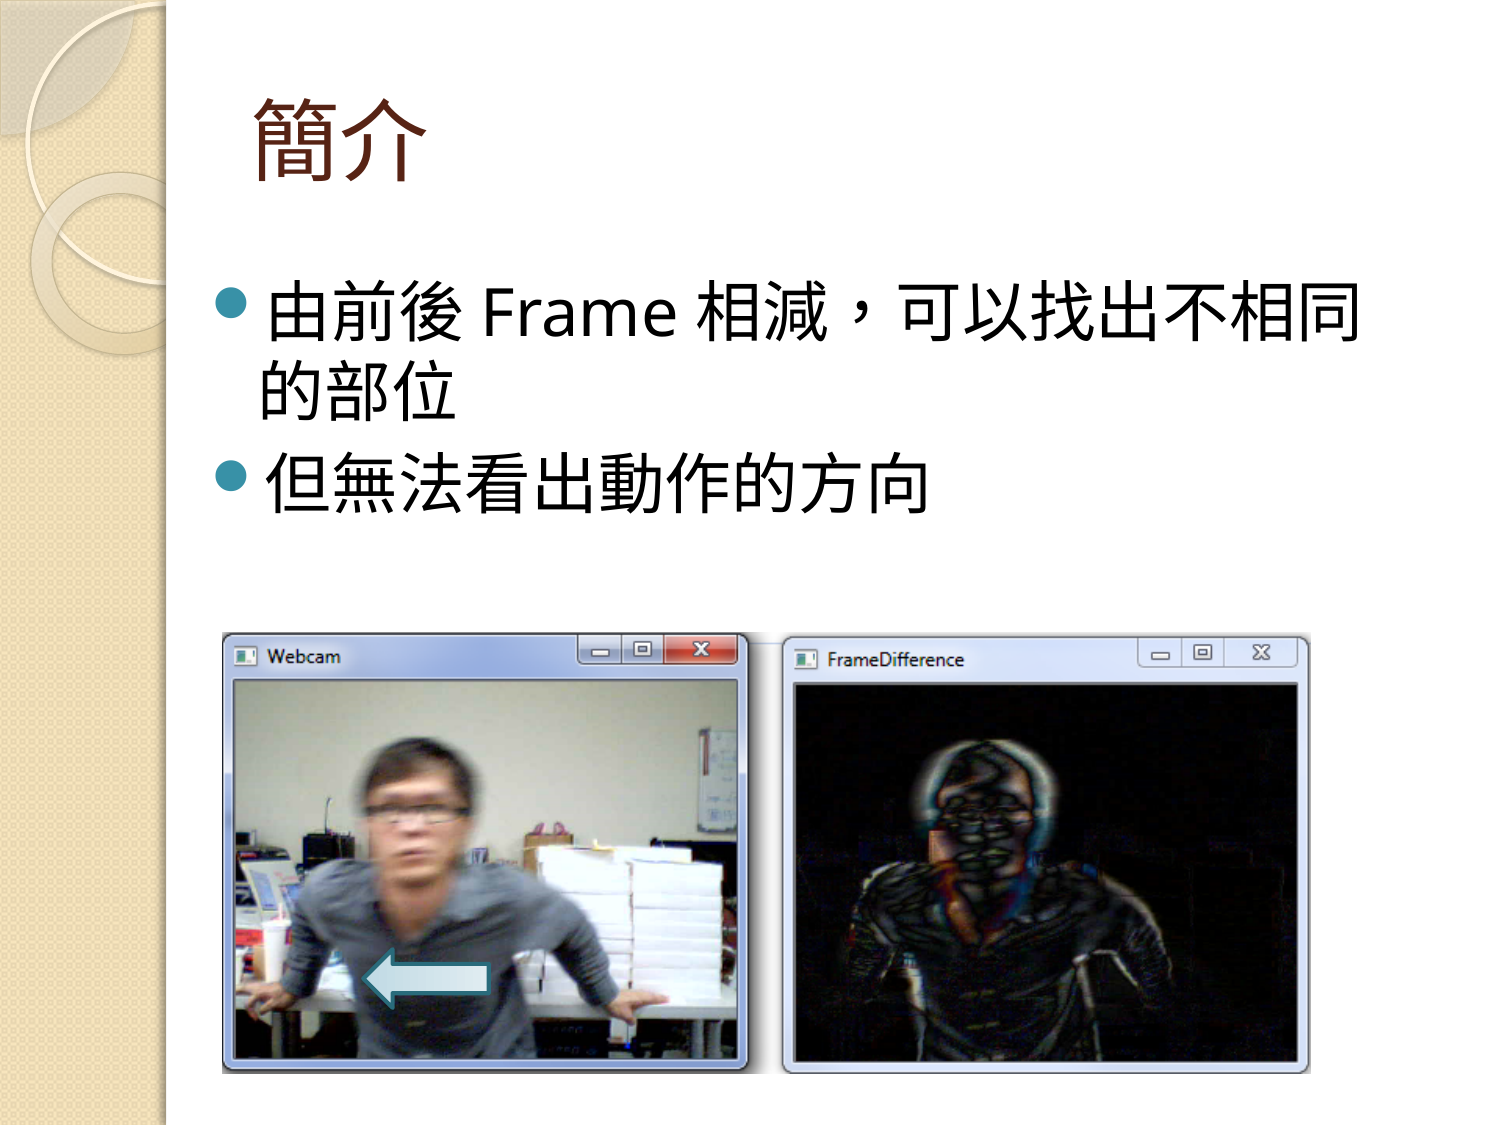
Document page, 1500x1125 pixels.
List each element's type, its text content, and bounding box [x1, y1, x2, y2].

picture [222, 632, 1311, 1074]
list 由前後Frame相減，可以找出不相同的部位 但無法看出動作的方向 [183, 262, 1425, 575]
title 簡介 [235, 45, 1466, 233]
